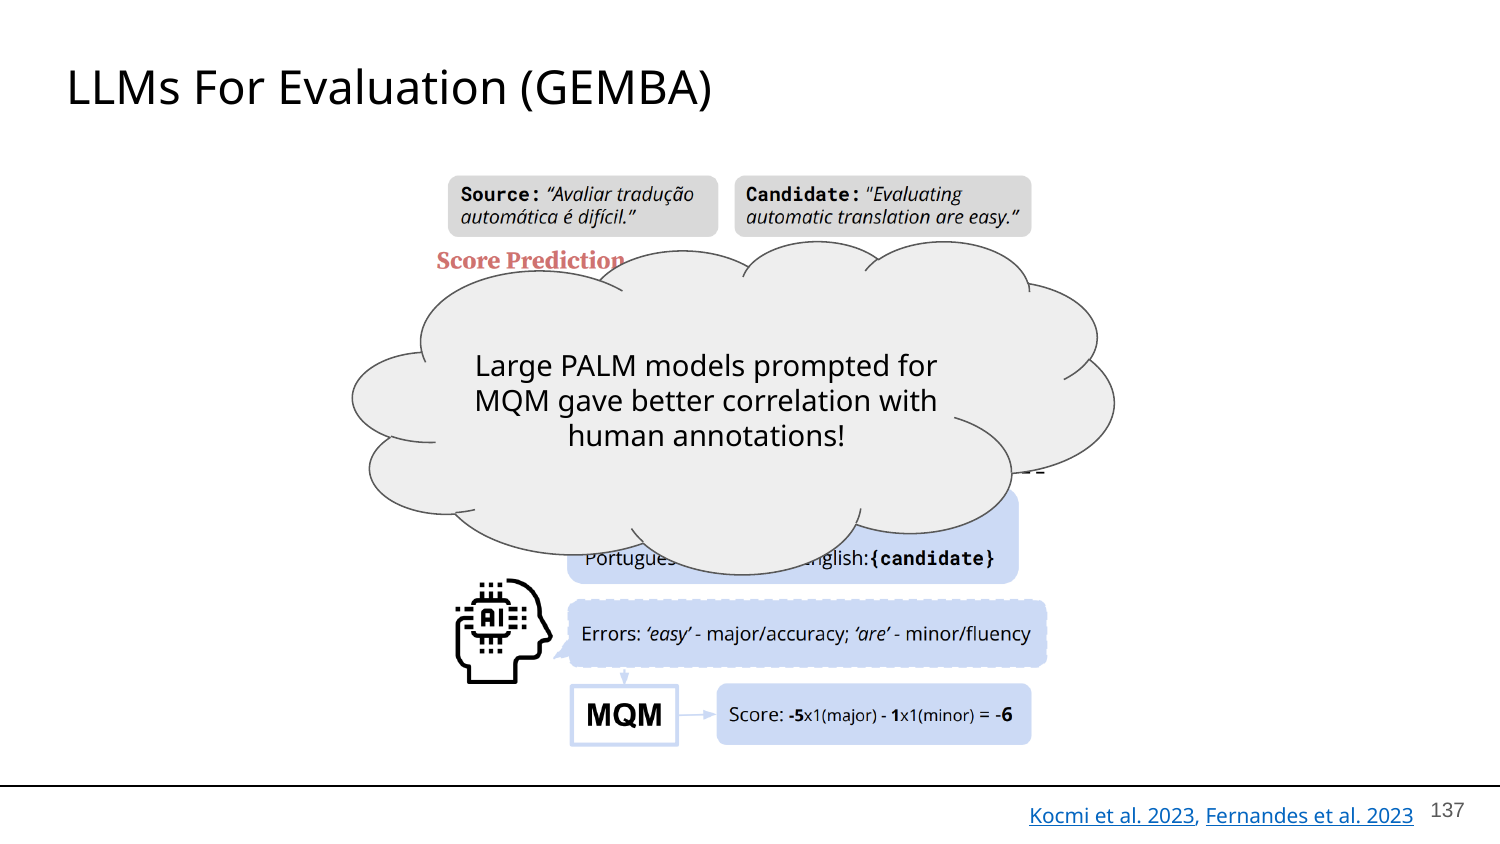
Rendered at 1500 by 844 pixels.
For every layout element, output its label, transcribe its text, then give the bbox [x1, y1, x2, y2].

slide_number ‹#› [1389, 776, 1480, 785]
text_box Large PALM models prompted for MQM gave better correlation with human annotations! [352, 355, 402, 507]
text_box Large PALM models prompted for MQM gave better correlation with human annotations! [1065, 295, 1115, 461]
title LLMs For Evaluation (GEMBA) [51, 42, 1449, 137]
slide_number ‹#› [1389, 795, 1480, 842]
text_box Kocmi et al. 2023, Fernandes et al. 2023 [936, 795, 1429, 844]
picture [407, 166, 1059, 757]
